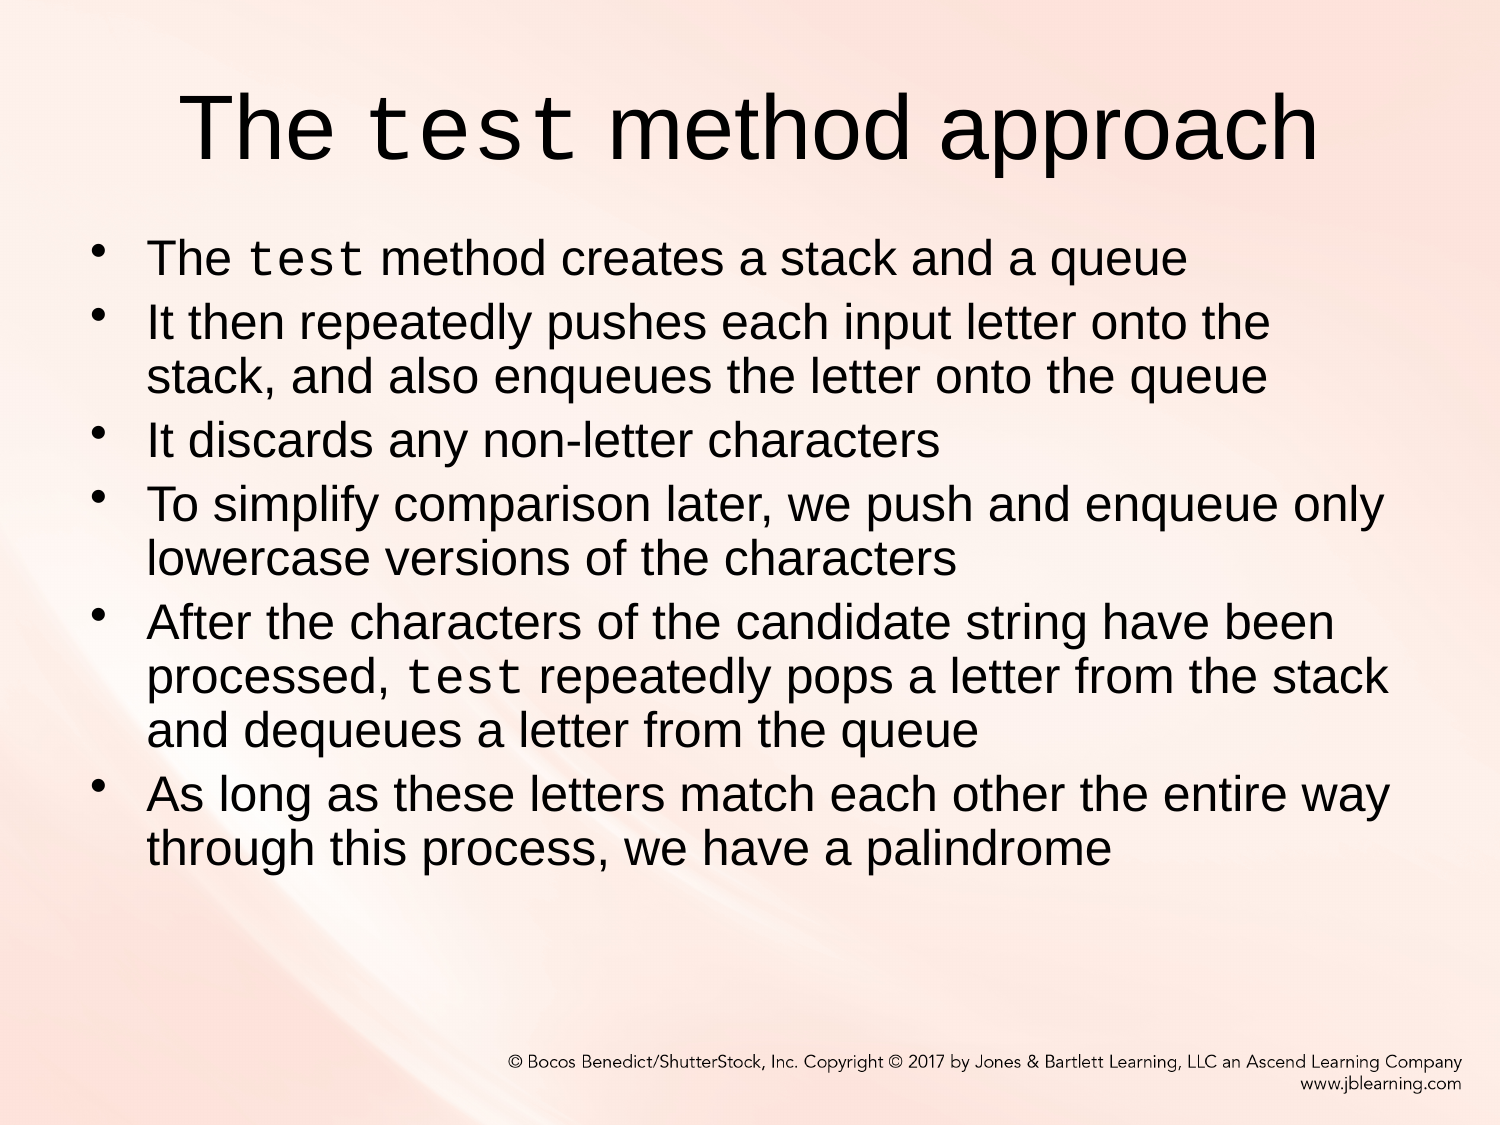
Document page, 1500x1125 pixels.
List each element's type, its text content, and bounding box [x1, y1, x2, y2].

picture [0, 0, 1500, 1125]
title The test method approach [75, 45, 1425, 200]
list The test method creates a stack and a queue It then repeatedly pushes each input letter onto the stack, and also enqueues the letter onto the queue It discards any non-letter characters To simplify comparison later, we push and enqueue only lowercase versions of the characters After the characters of the candidate string have been processed, test repeatedly pops a letter from the stack and dequeues a letter from the queue As long as these letters match each other the entire way through this process, we have a palindrome [75, 224, 1425, 1063]
